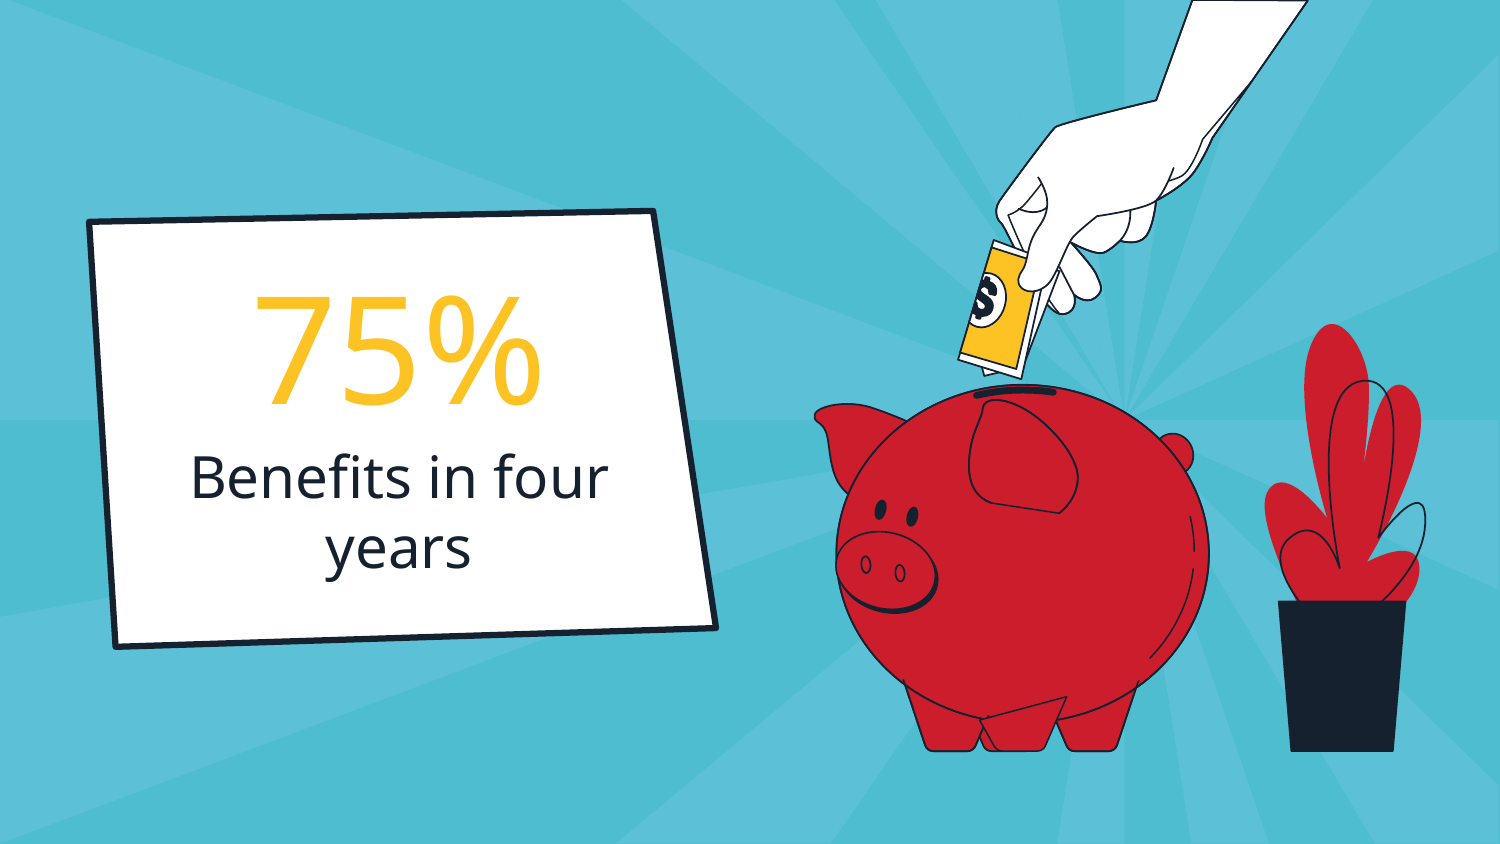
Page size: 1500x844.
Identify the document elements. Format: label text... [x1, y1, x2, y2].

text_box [813, 0, 1448, 752]
text_box [89, 210, 717, 647]
title Benefits in four years [130, 424, 668, 585]
title 75% [220, 262, 578, 450]
